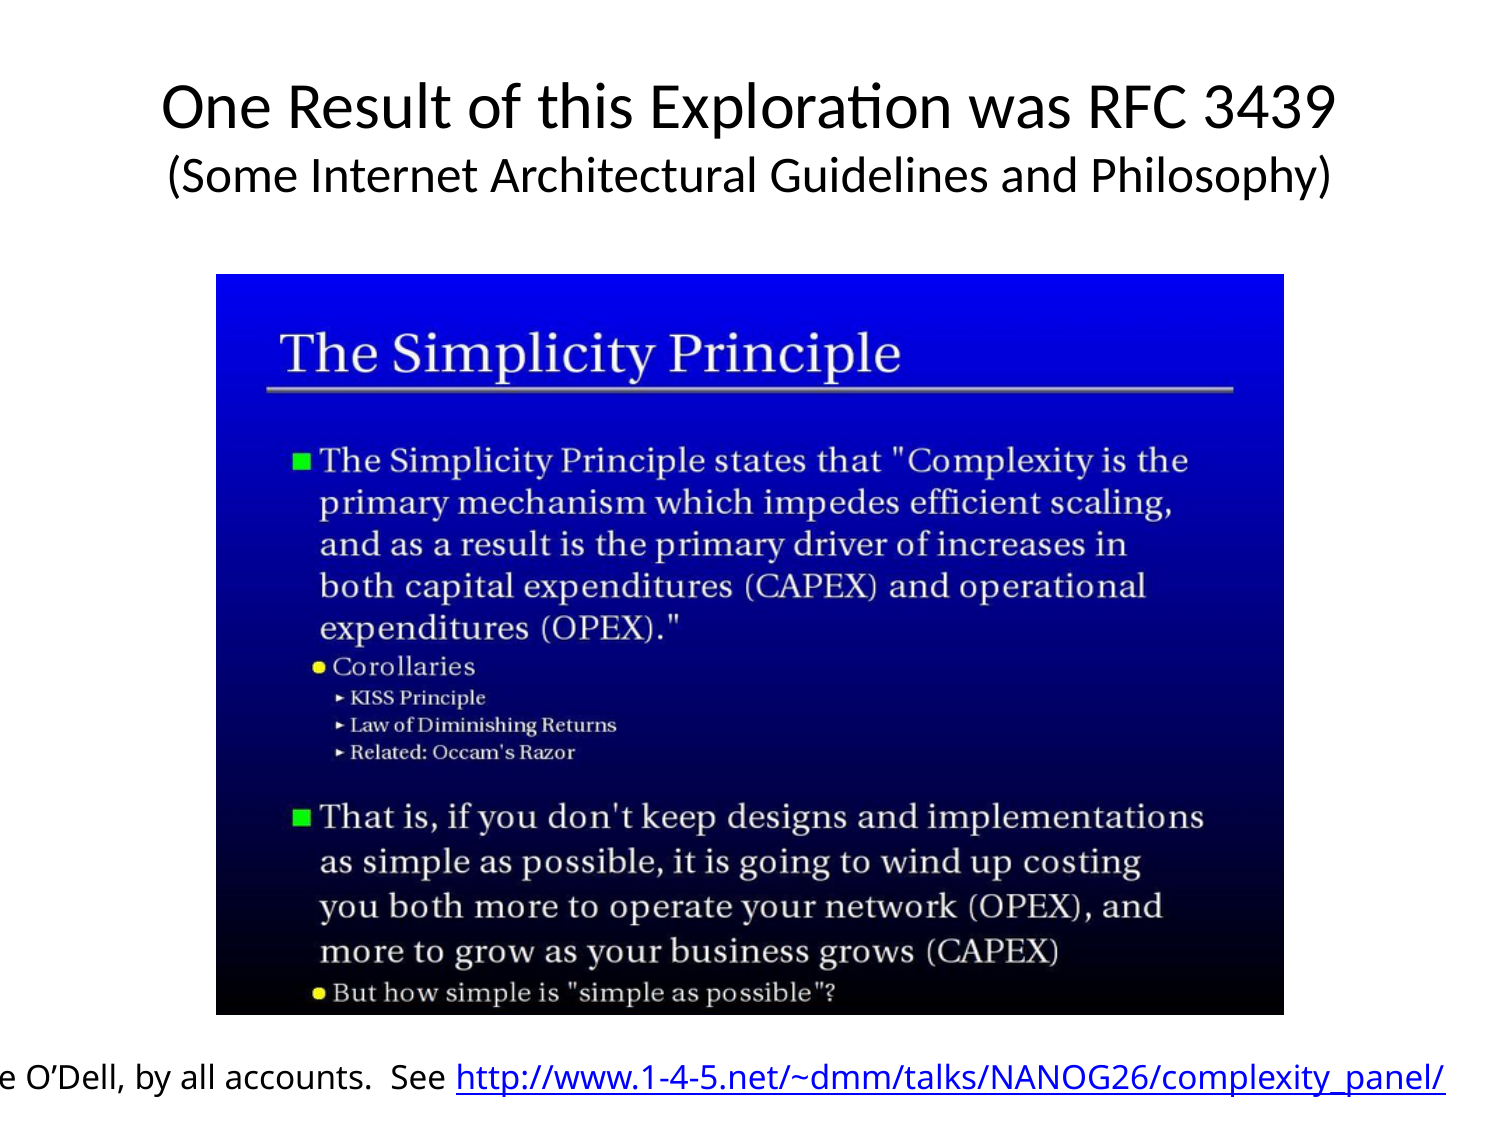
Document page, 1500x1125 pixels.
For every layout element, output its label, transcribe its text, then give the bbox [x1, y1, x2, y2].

picture [216, 273, 1284, 1015]
text_box Mike O’Dell, by all accounts. See http://www.1-4-5.net/~dmm/talks/NANOG26/complexity_panel/ [0, 1049, 1461, 1110]
title One Result of this Exploration was RFC 3439 (Some Internet Architectural Guidelines and Philosophy) [75, 25, 1425, 241]
